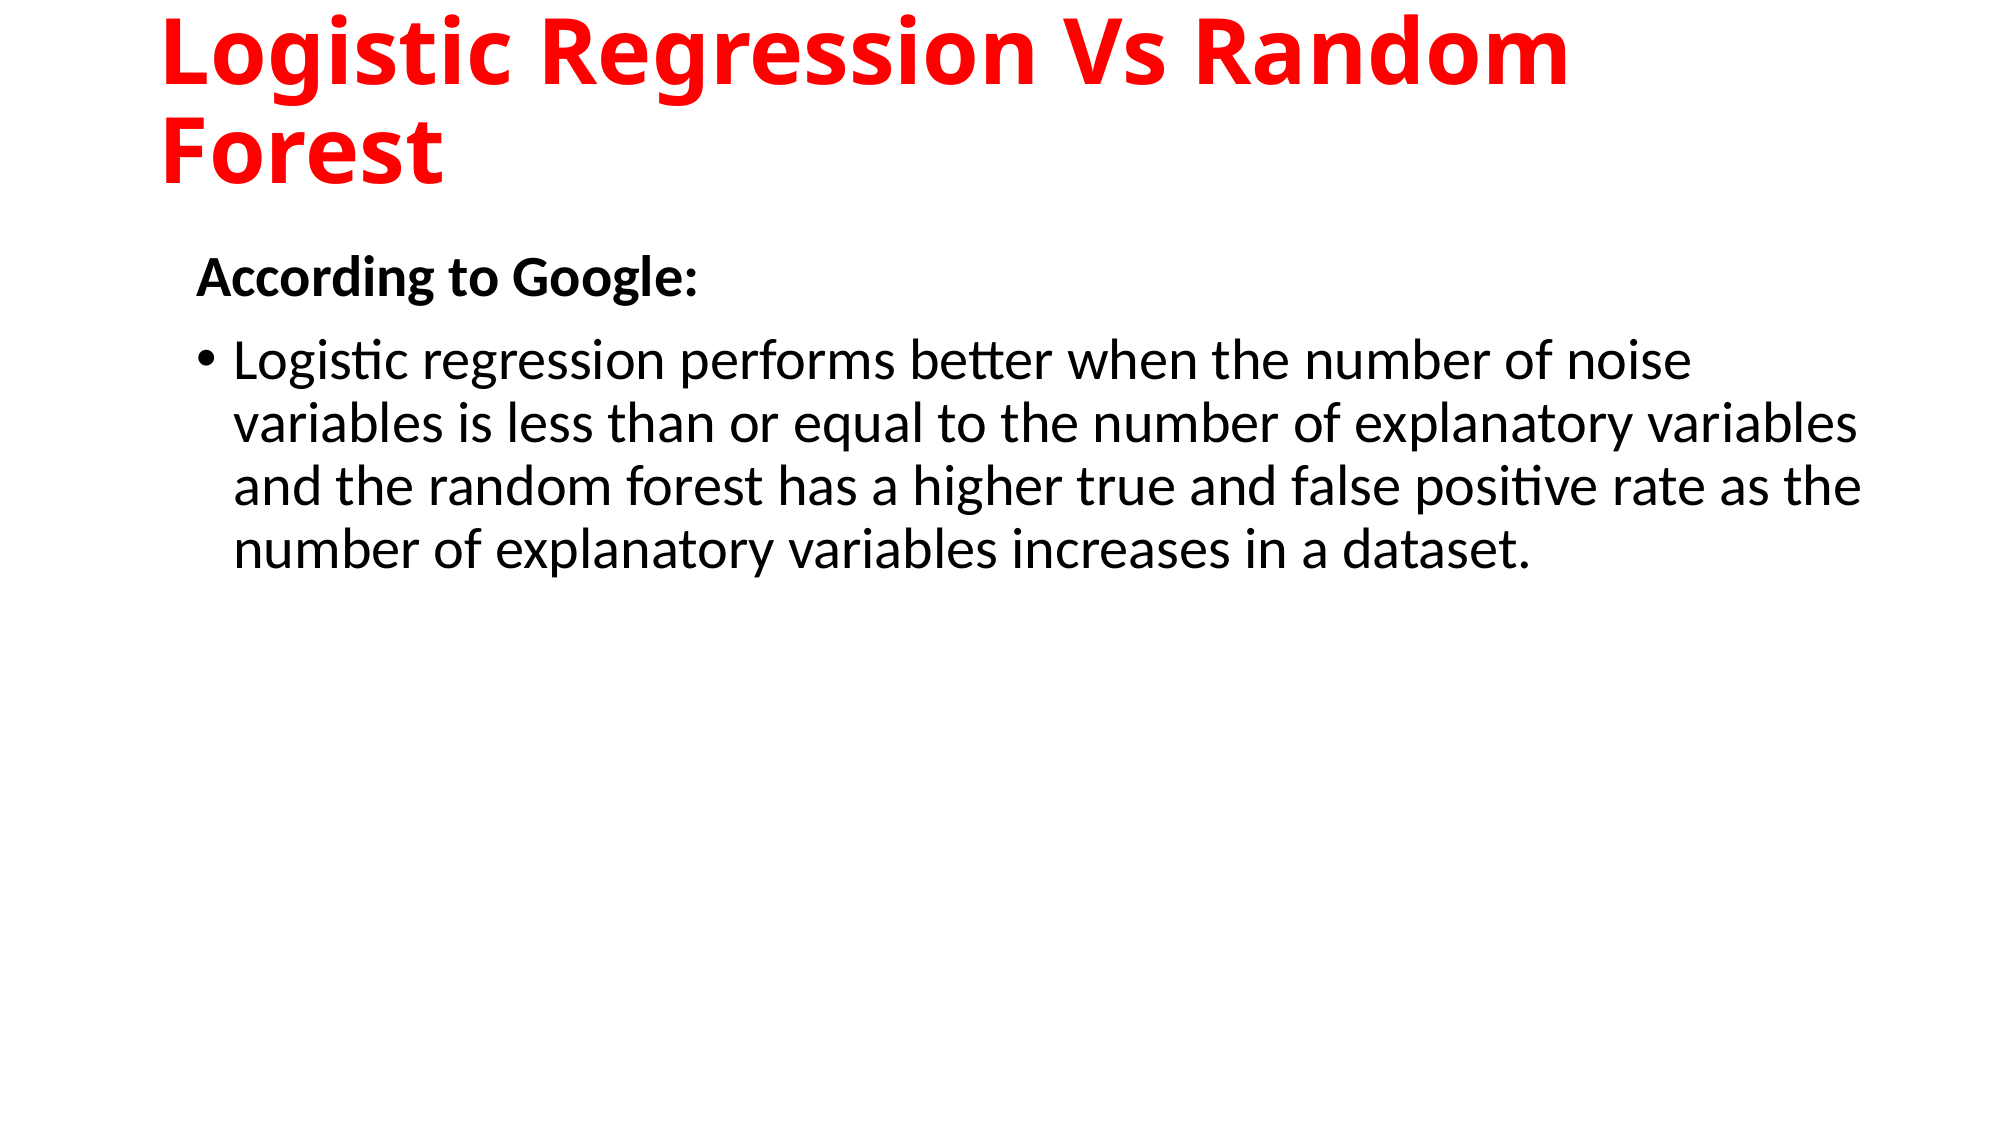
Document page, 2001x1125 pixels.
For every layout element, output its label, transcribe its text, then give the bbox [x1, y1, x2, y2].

title Logistic Regression Vs Random Forest [143, 46, 1869, 162]
list According to Google: Logistic regression performs better when the number of noise variables is less than or equal to the number of explanatory variables and the random forest has a higher true and false positive rate as the number of explanatory variables increases in a dataset. [181, 238, 1907, 952]
